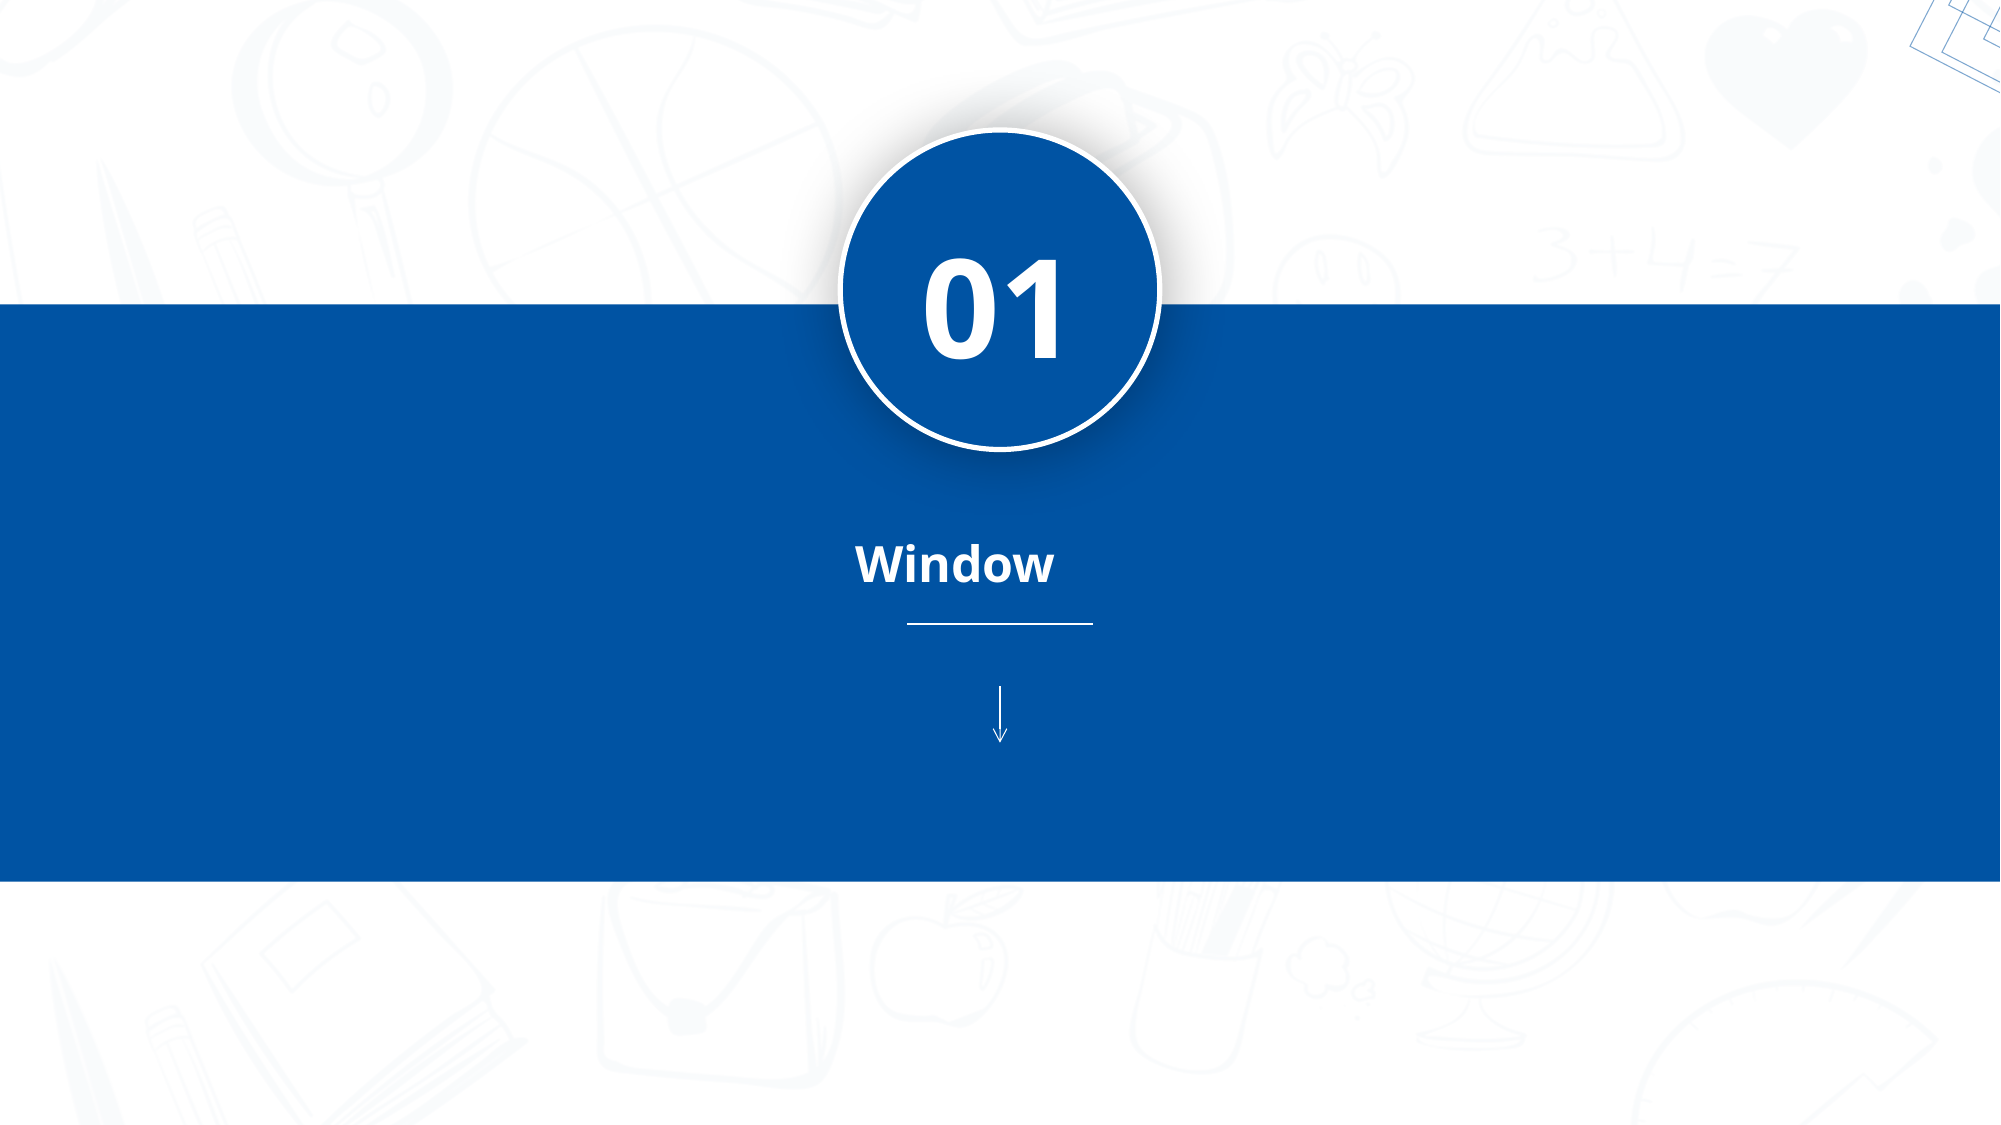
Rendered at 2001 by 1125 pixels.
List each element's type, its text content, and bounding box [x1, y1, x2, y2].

picture [1912, 0, 1937, 59]
text_box Window [840, 524, 1160, 600]
picture [0, 0, 2001, 1125]
text_box 01 [879, 213, 1121, 394]
text_box [839, 128, 1161, 451]
text_box [0, 303, 2000, 883]
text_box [1937, 0, 2000, 95]
